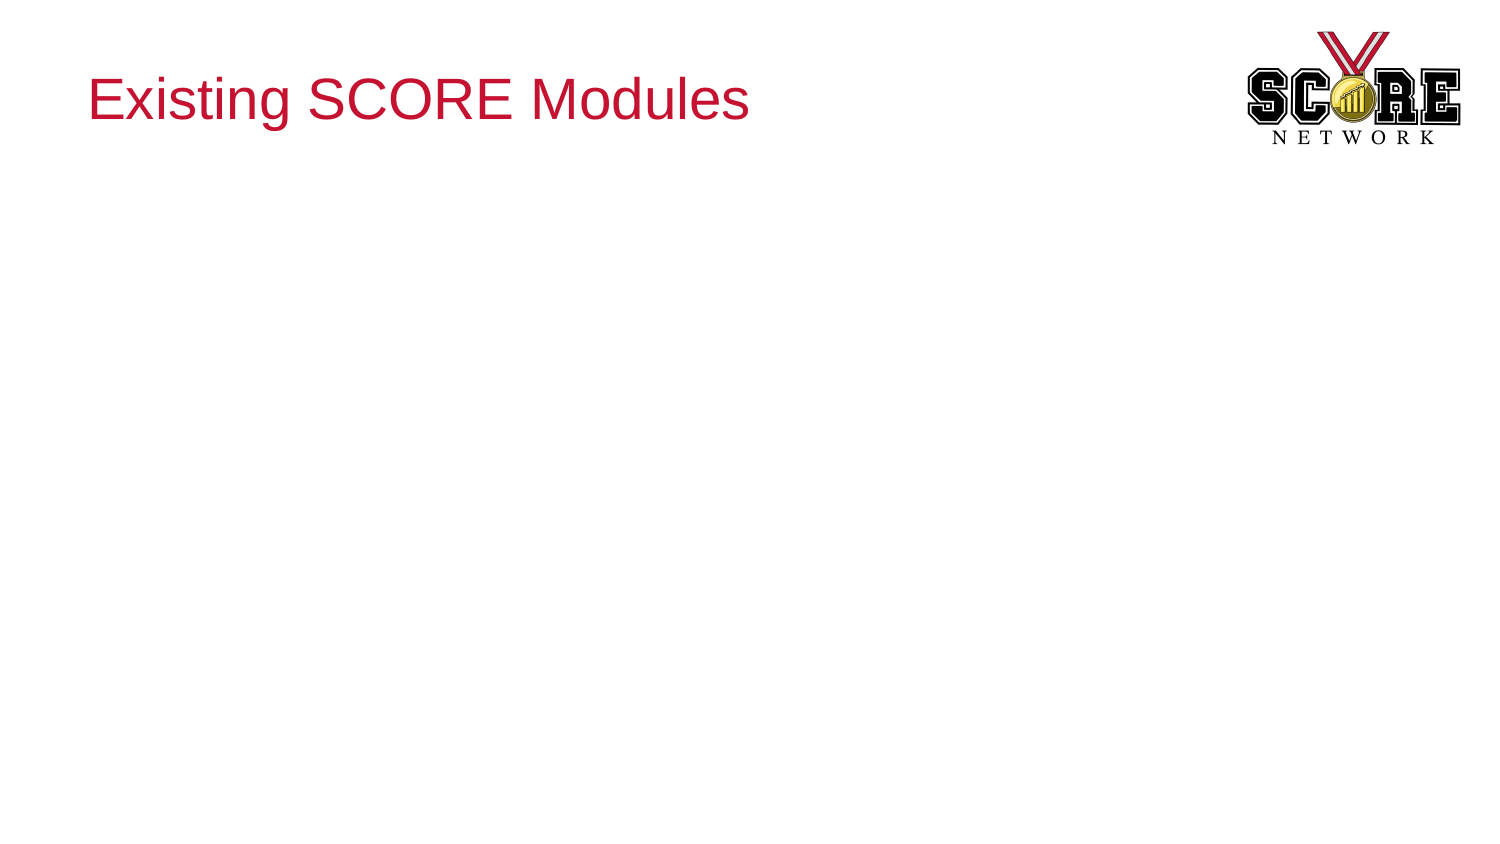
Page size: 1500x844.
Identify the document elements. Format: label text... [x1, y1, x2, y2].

title Existing SCORE Modules [86, 61, 1054, 132]
picture [1162, 0, 1500, 229]
